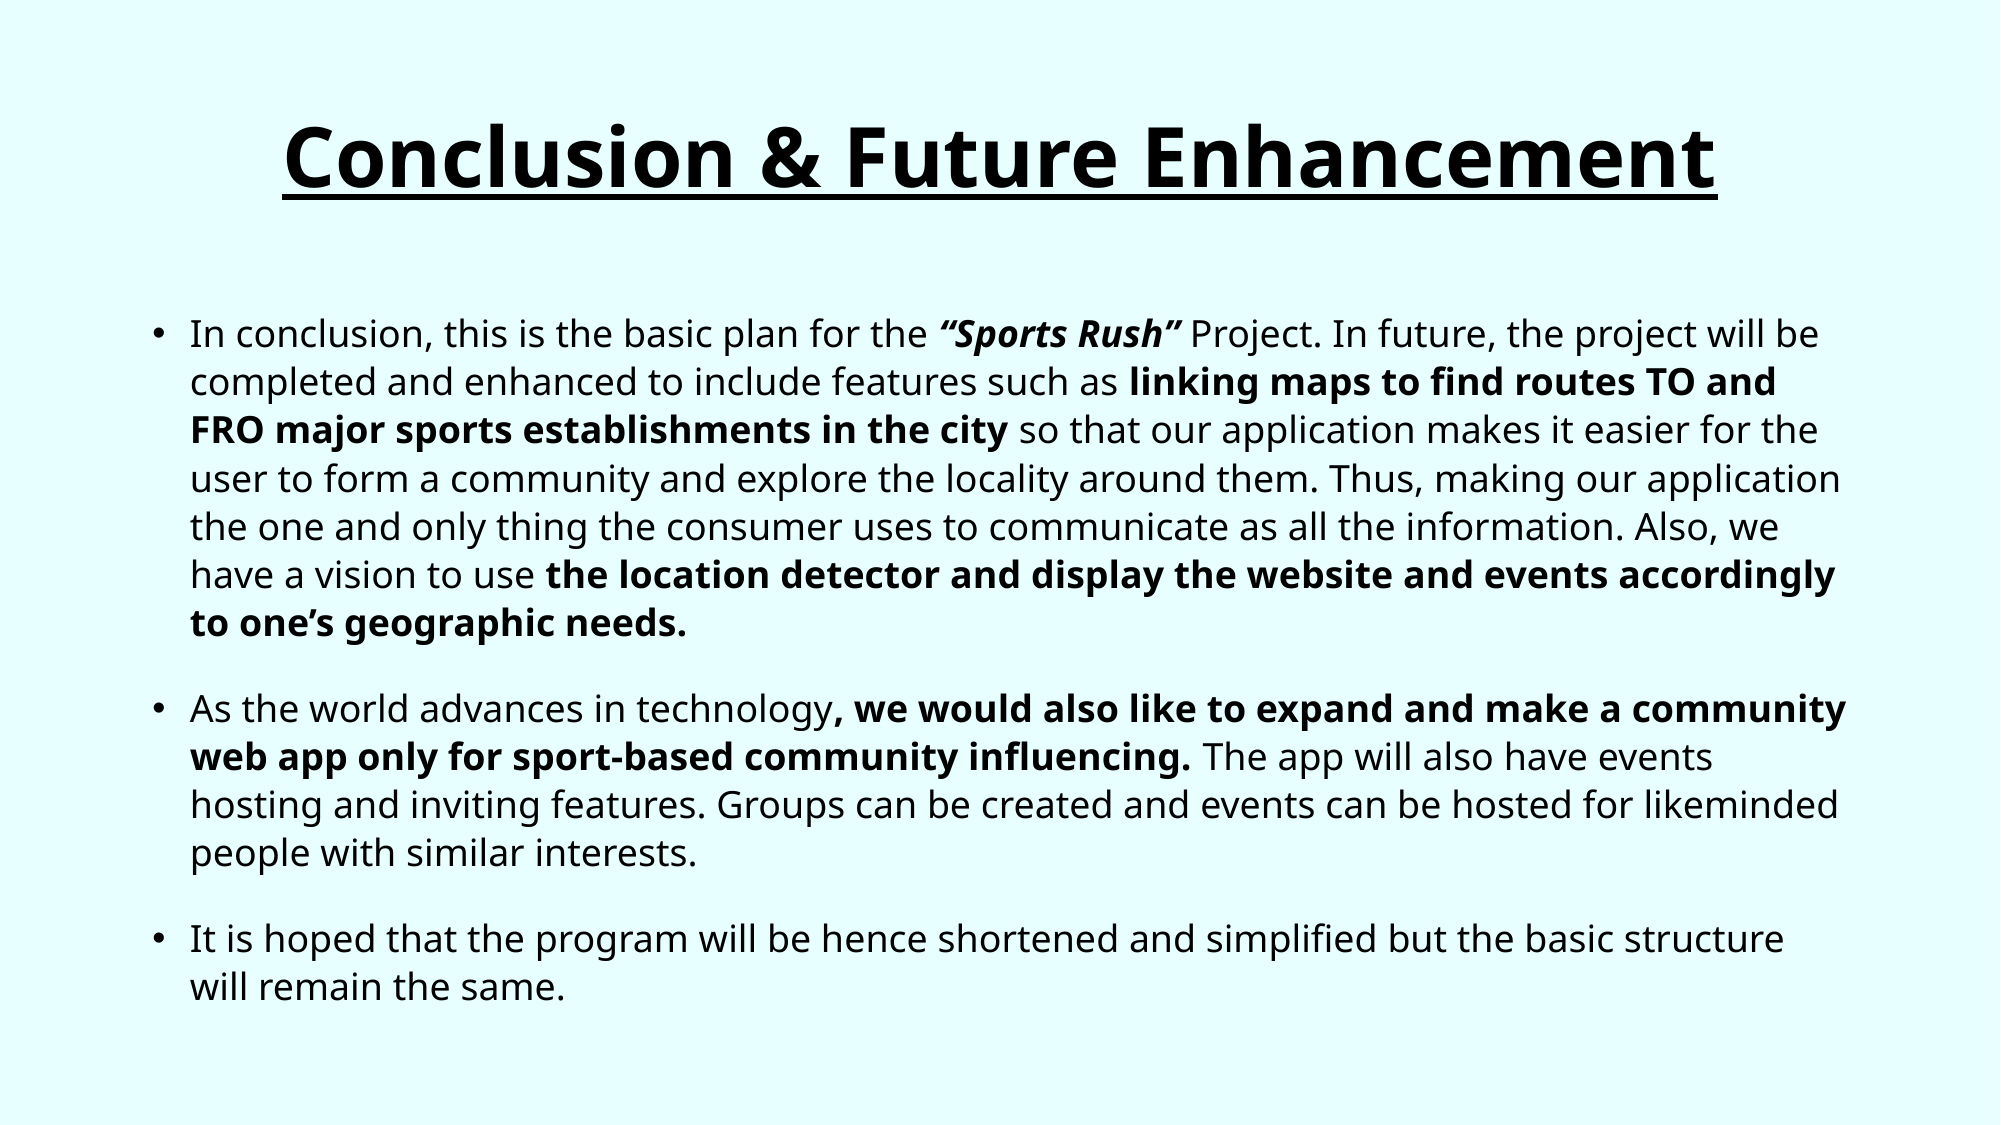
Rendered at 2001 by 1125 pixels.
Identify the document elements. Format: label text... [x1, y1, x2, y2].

title Conclusion & Future Enhancement [137, 59, 1863, 263]
list In conclusion, this is the basic plan for the “Sports Rush” Project. In future, the project will be completed and enhanced to include features such as linking maps to find routes TO and FRO major sports establishments in the city so that our application makes it easier for the user to form a community and explore the locality around them. Thus, making our application the one and only thing the consumer uses to communicate as all the information. Also, we have a vision to use the location detector and display the website and events accordingly to one’s geographic needs. As the world advances in technology, we would also like to expand and make a community web app only for sport-based community influencing. The app will also have events hosting and inviting features. Groups can be created and events can be hosted for likeminded people with similar interests. It is hoped that the program will be hence shortened and simplified but the basic structure will remain the same. [137, 299, 1863, 1014]
